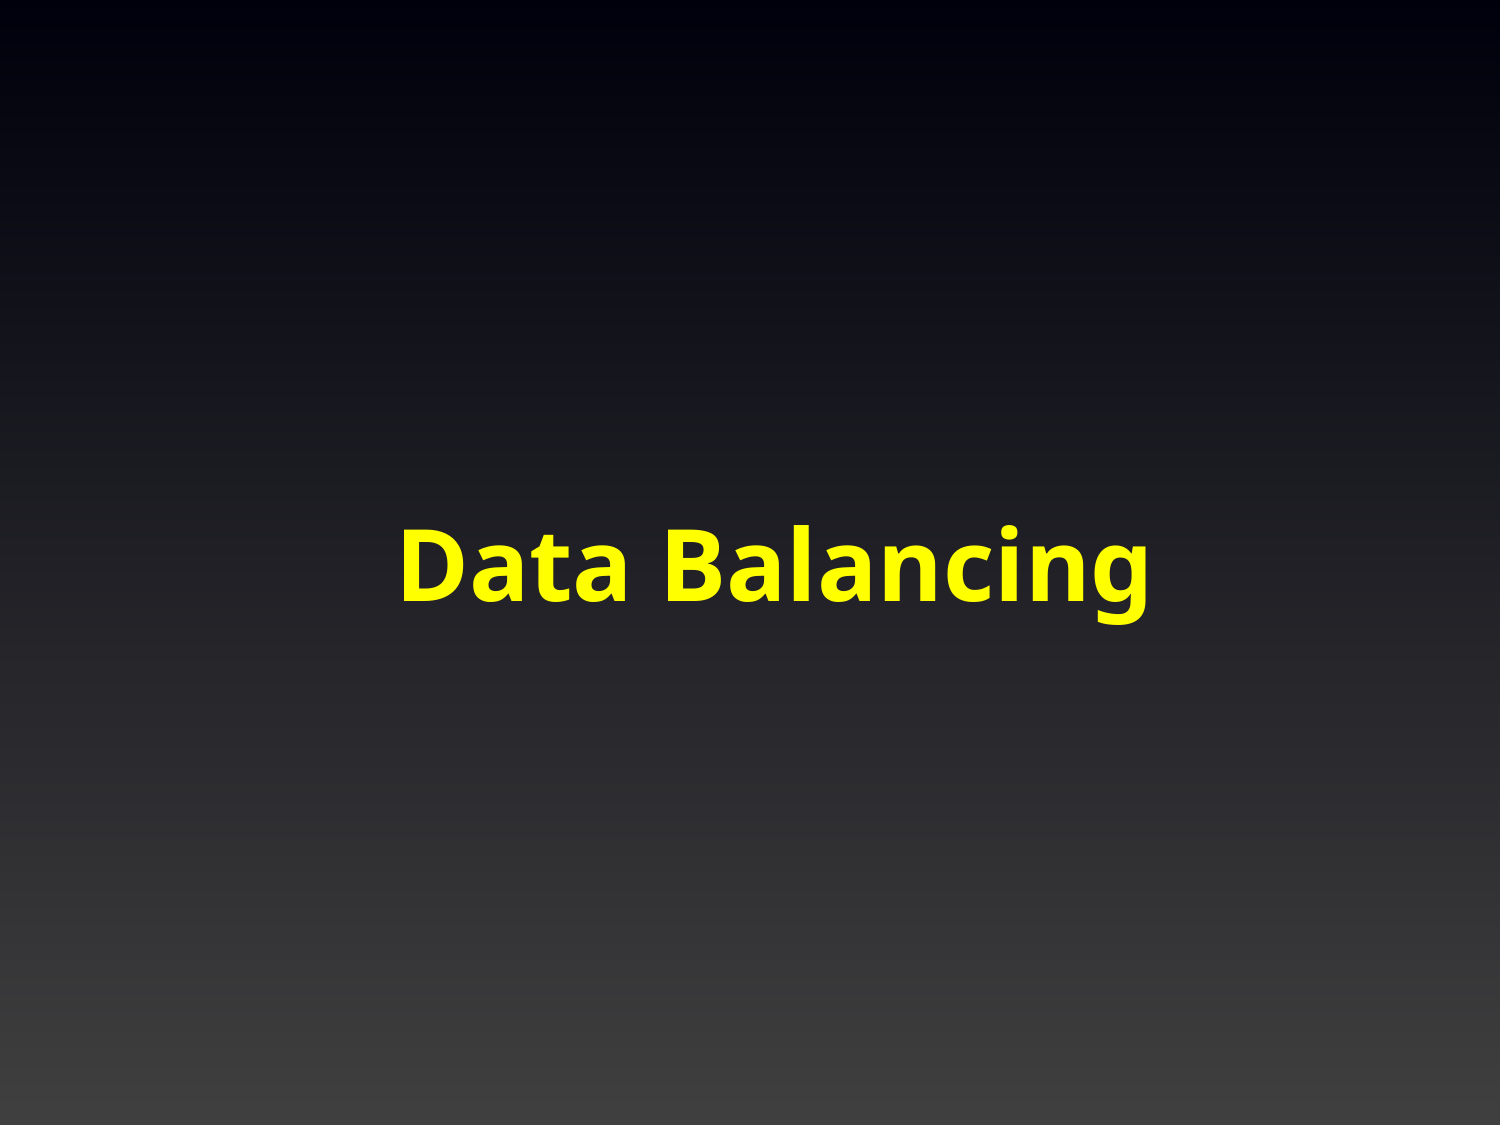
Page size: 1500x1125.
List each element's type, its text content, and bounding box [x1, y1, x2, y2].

text_box Data Balancing [137, 494, 1413, 629]
